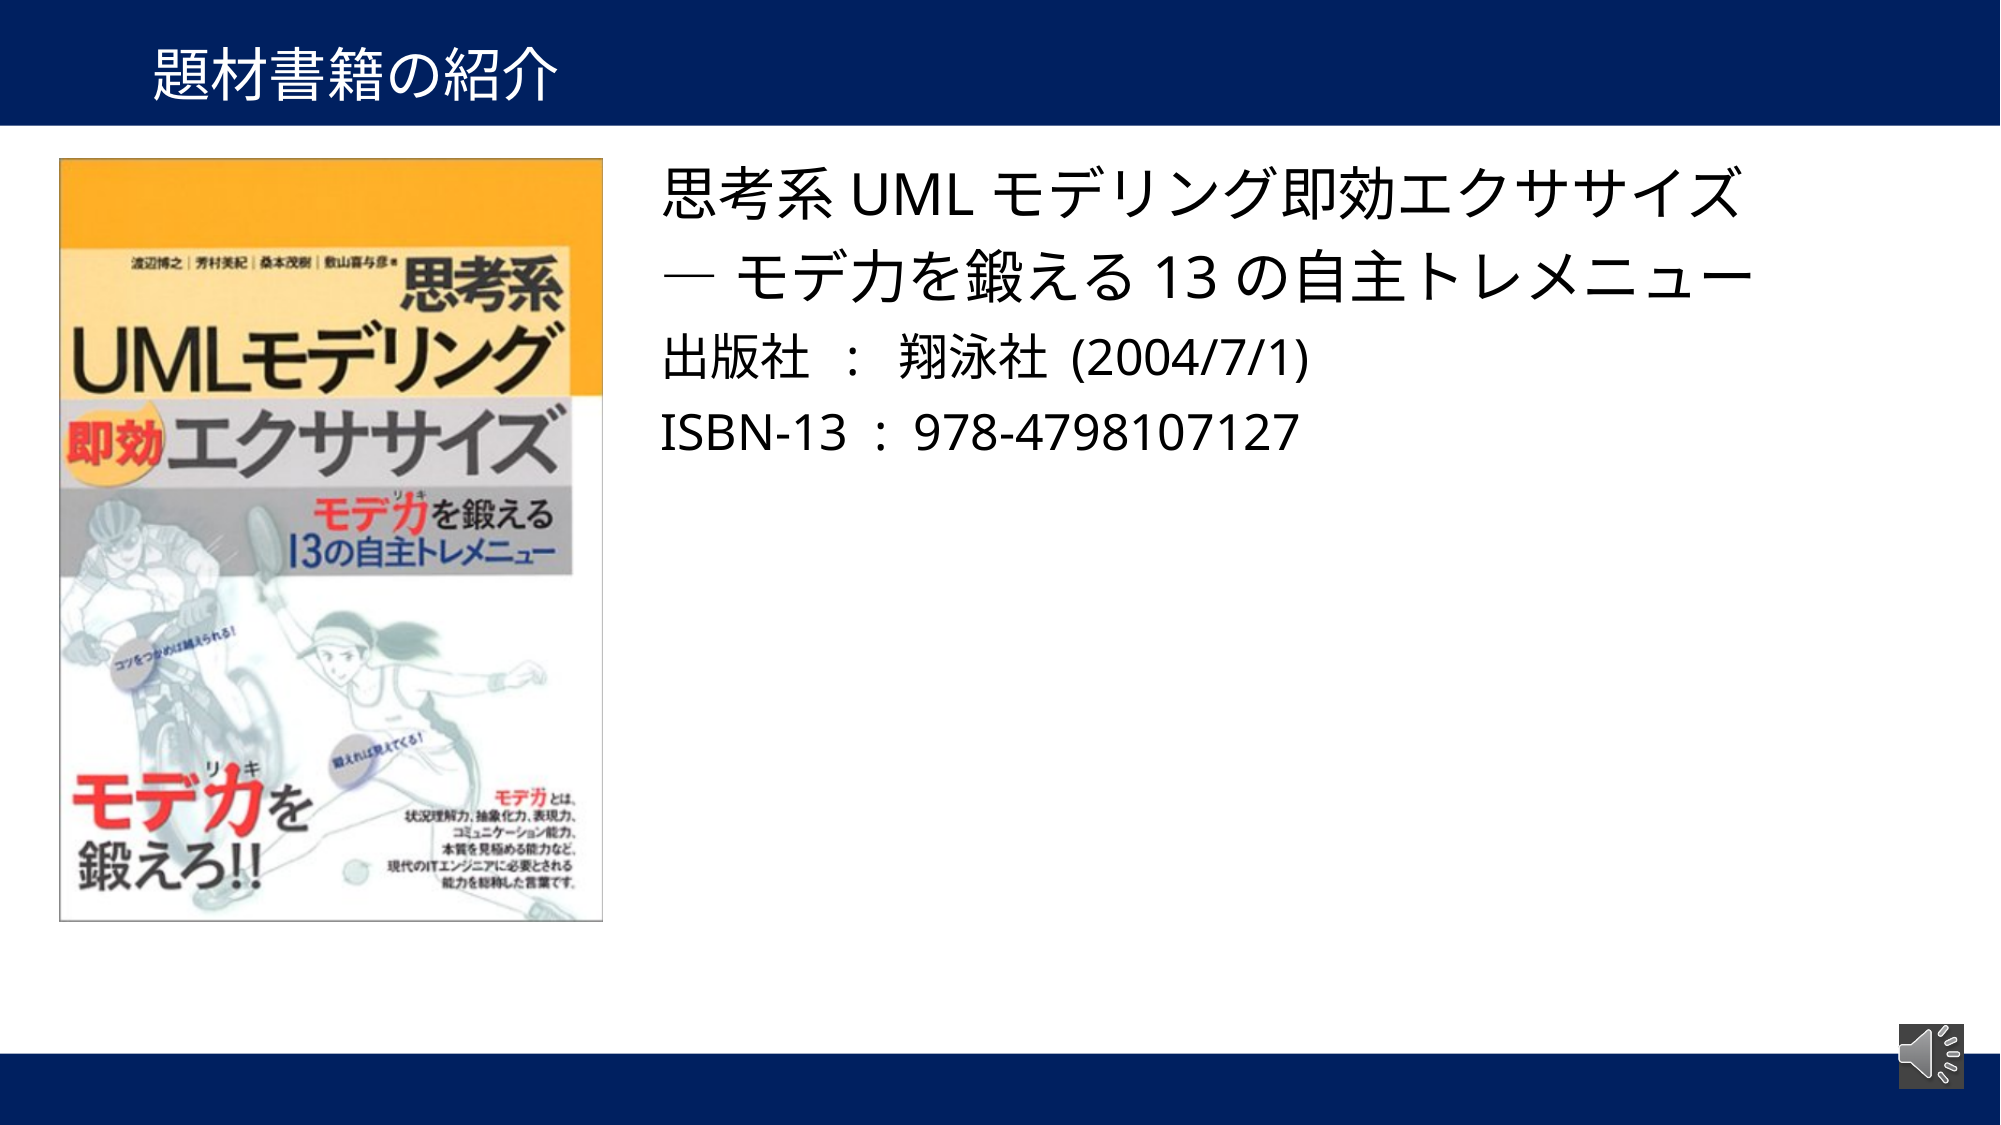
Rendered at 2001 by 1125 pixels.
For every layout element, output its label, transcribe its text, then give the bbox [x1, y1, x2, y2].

picture [58, 157, 603, 923]
title 題材書籍の紹介 [137, 32, 1863, 124]
picture [1897, 1022, 1965, 1090]
list 思考系UMLモデリング即効エクササイズ ―モデ力を鍛える13の自主トレメニュー 出版社 ‏ : ‎ 翔泳社 (2004/7/1) ISBN-13 ‏ : ‎ 978-4798107127 [645, 157, 1863, 1033]
